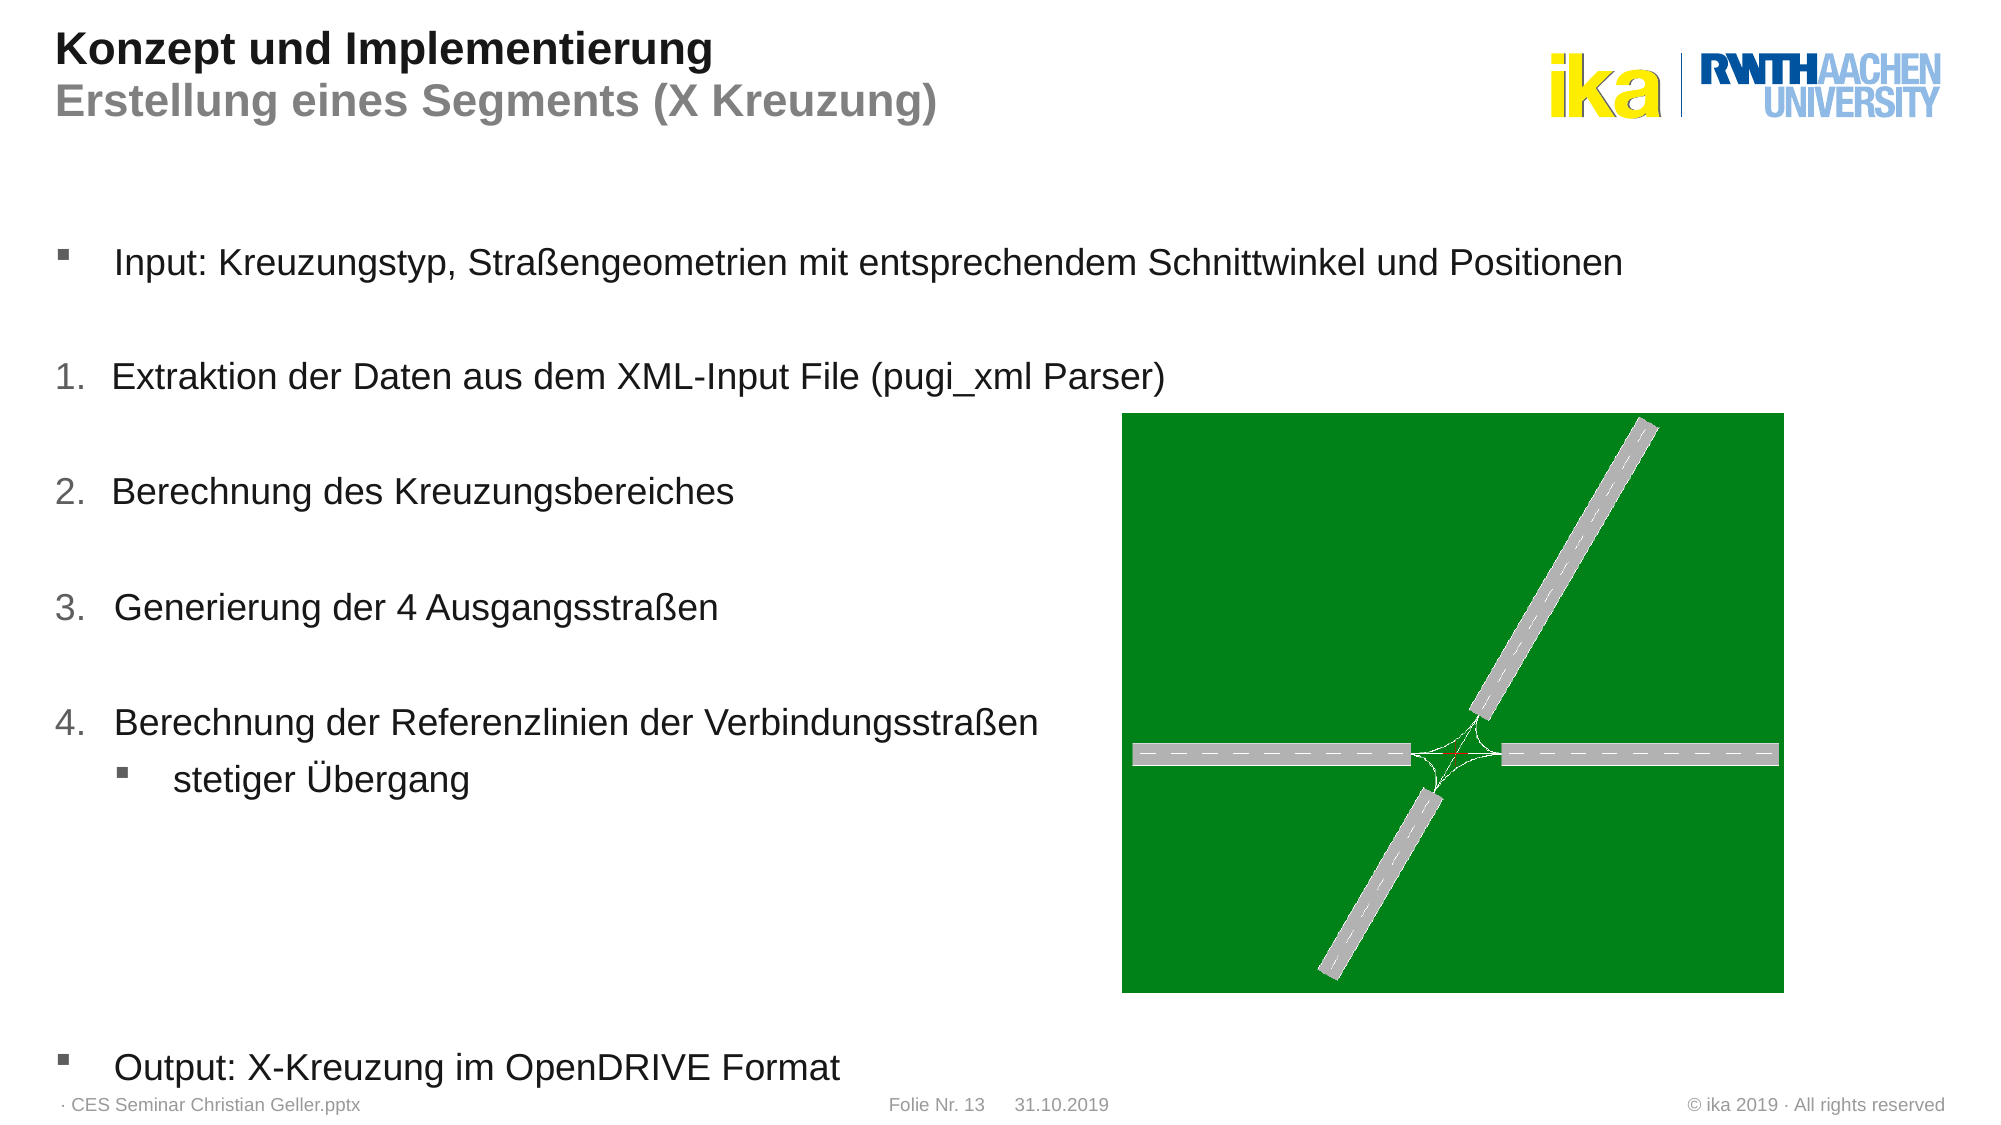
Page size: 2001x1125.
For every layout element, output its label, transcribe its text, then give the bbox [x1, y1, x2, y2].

list Input: Kreuzungstyp, Straßengeometrien mit entsprechendem Schnittwinkel und Positionen Extraktion der Daten aus dem XML-Input File (pugi_xml Parser) Berechnung des Kreuzungsbereiches Generierung der 4 Ausgangsstraßen Berechnung der Referenzlinien der Verbindungsstraßen stetiger Übergang Output: X-Kreuzung im OpenDRIVE Format [54, 237, 1946, 1082]
picture [1121, 413, 1784, 993]
title Konzept und Implementierung Erstellung eines Segments (X Kreuzung) [54, 31, 1496, 126]
